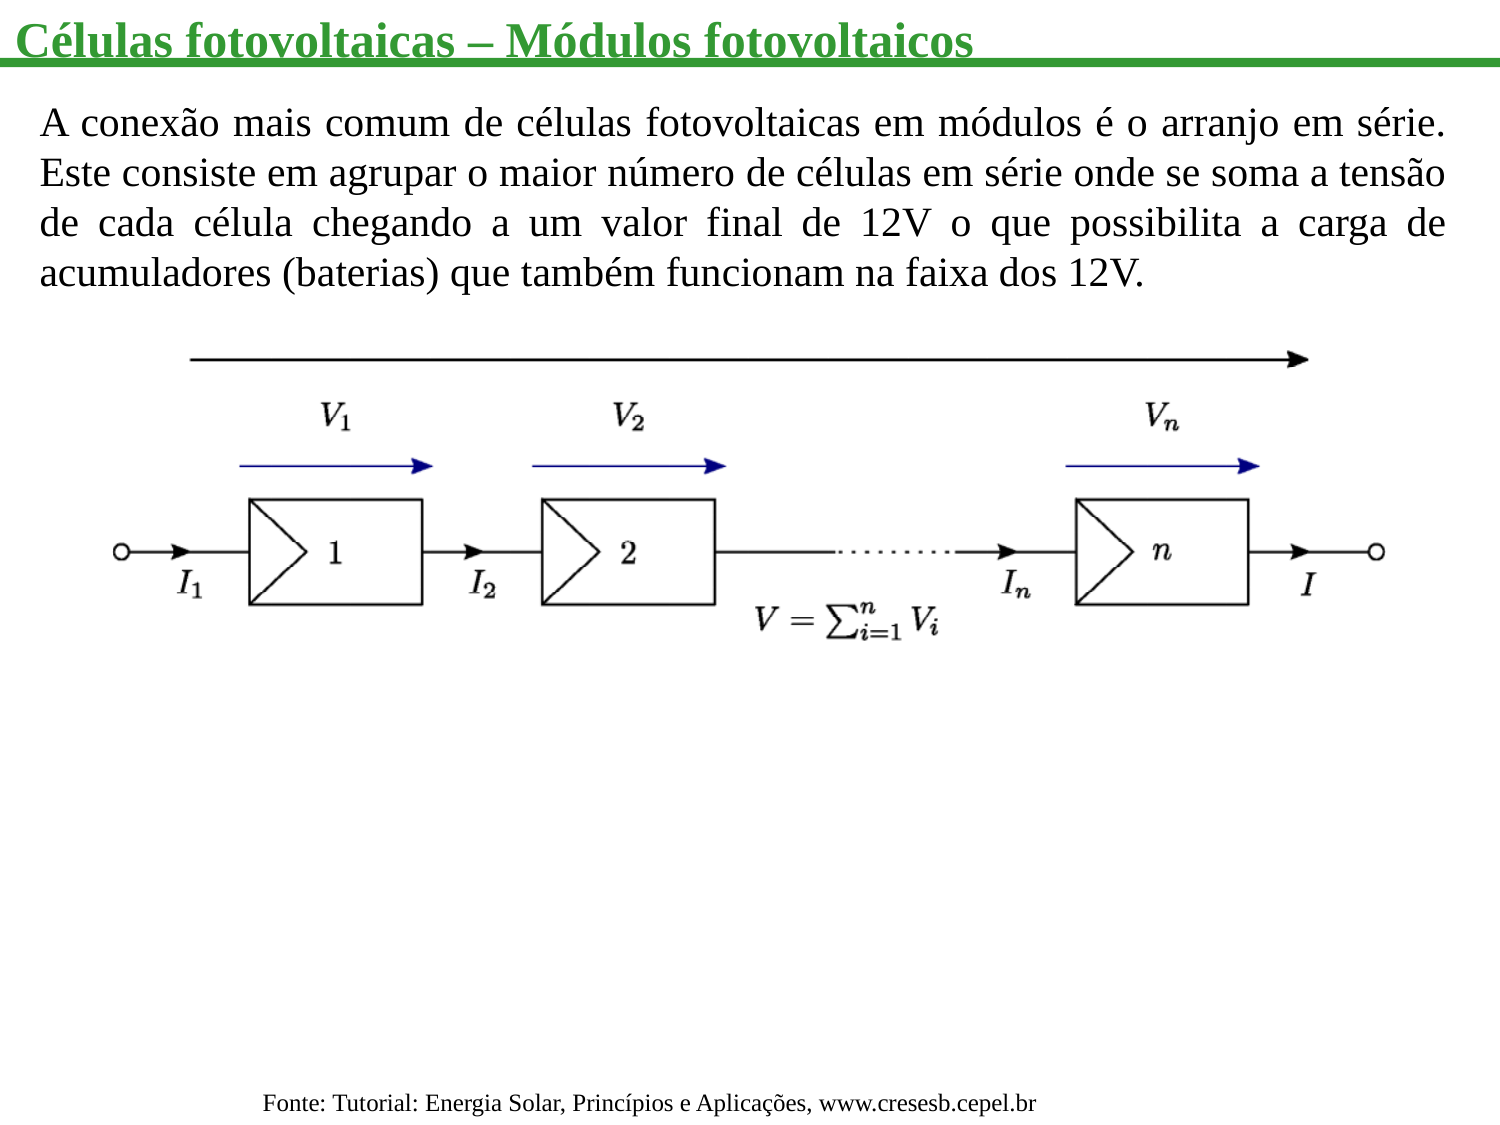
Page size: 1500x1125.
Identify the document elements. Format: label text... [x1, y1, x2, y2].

text_box Células fotovoltaicas – Módulos fotovoltaicos [0, 0, 1500, 75]
text_box Fonte: Tutorial: Energia Solar, Princípios e Aplicações, www.cresesb.cepel.br [247, 1079, 1053, 1124]
text_box A conexão mais comum de células fotovoltaicas em módulos é o arranjo em série. Este consiste em agrupar o maior número de células em série onde se soma a tensão de cada célula chegando a um valor final de 12V o que possibilita a carga de acumuladores (baterias) que também funcionam na faixa dos 12V. [24, 87, 1463, 303]
picture [112, 349, 1386, 642]
